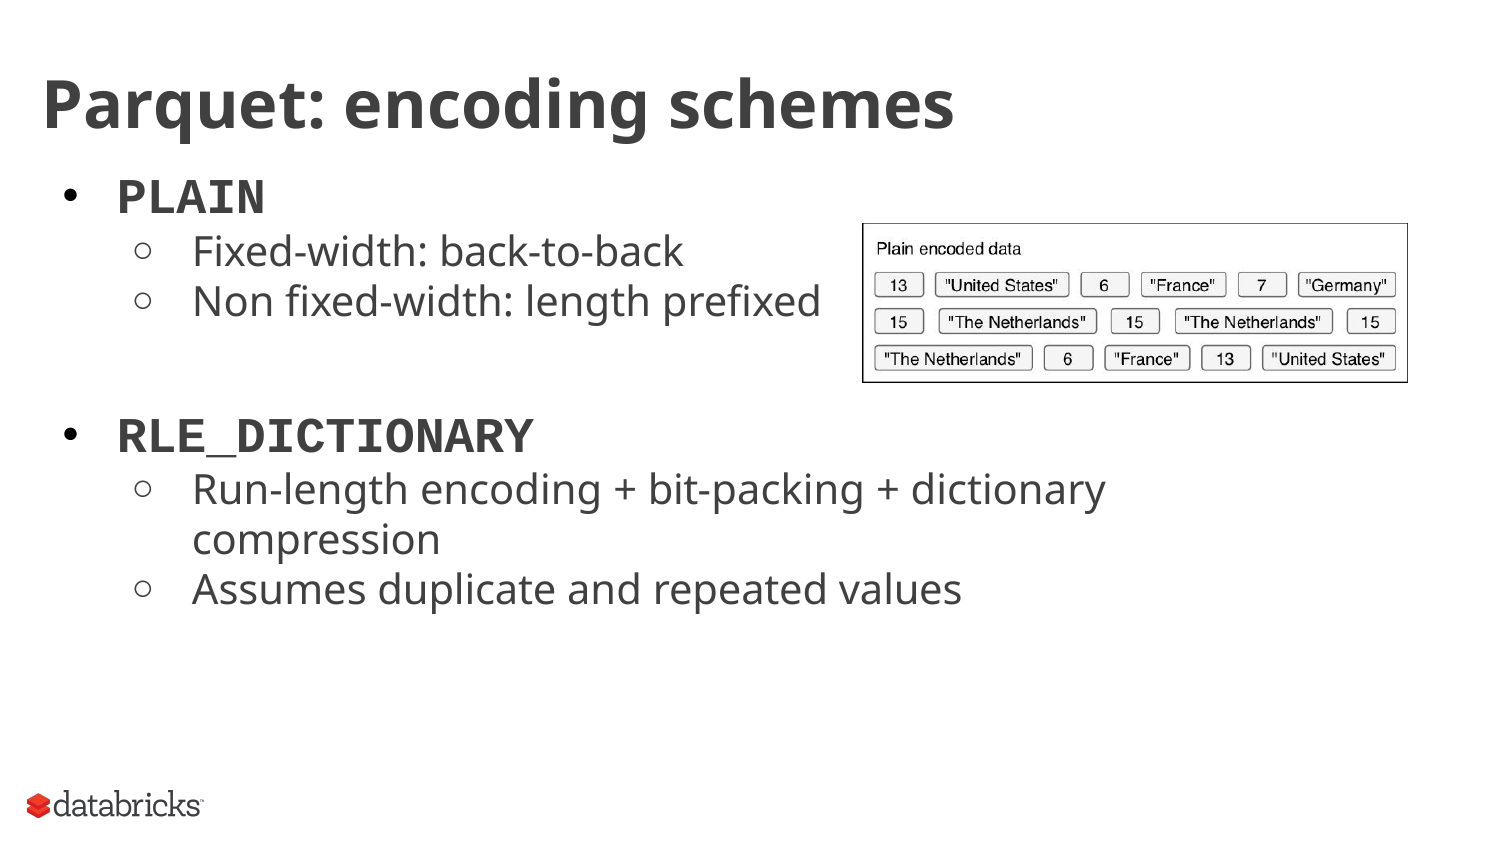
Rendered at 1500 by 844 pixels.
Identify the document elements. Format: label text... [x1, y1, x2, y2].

text_box PLAIN Fixed-width: back-to-back Non fixed-width: length prefixed RLE_DICTIONARY Run-length encoding + bit-packing + dictionary compression Assumes duplicate and repeated values [59, 161, 1206, 613]
picture [27, 790, 204, 818]
picture [861, 223, 1408, 384]
title Parquet: encoding schemes [39, 59, 1130, 203]
